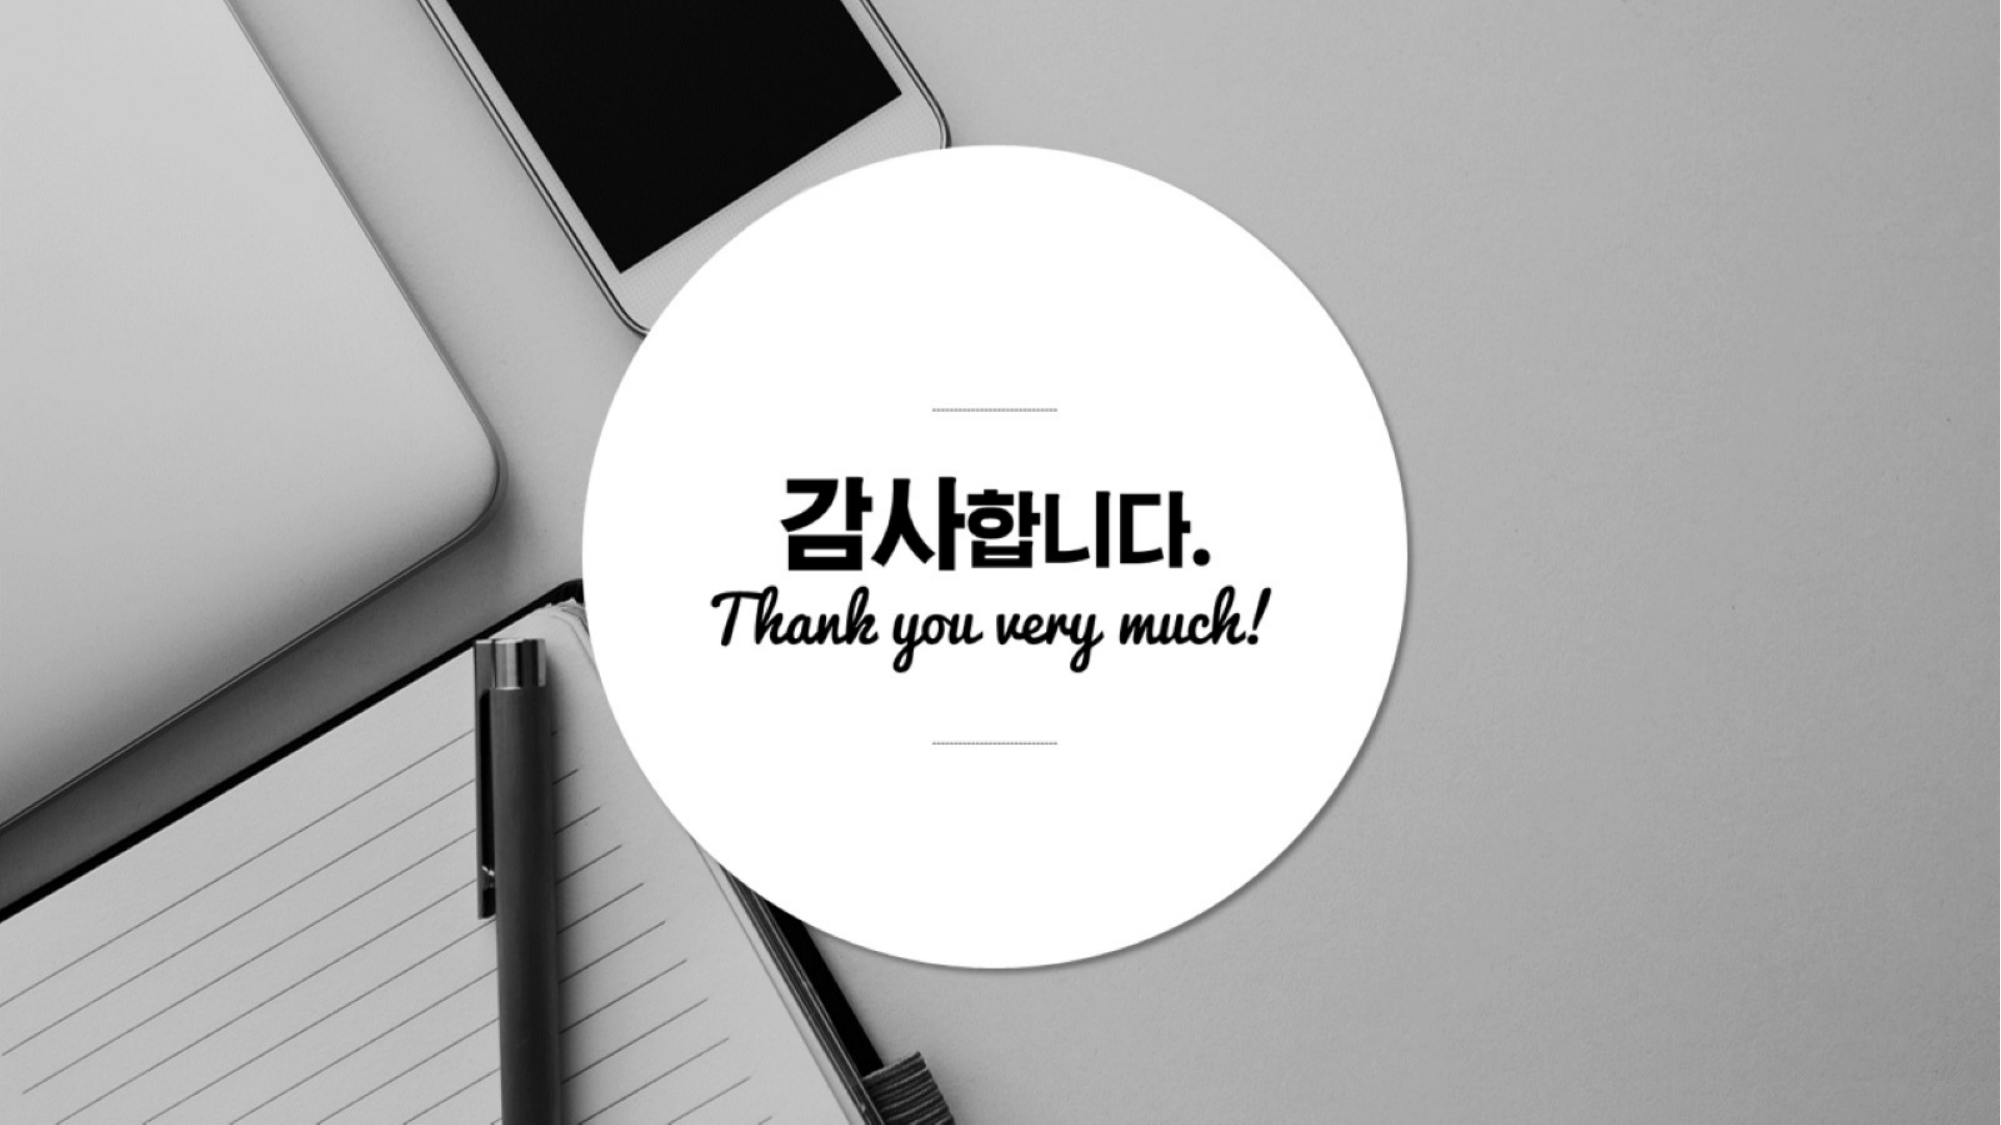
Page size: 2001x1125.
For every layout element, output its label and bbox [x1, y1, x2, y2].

text_box [0, 0, 2000, 1125]
